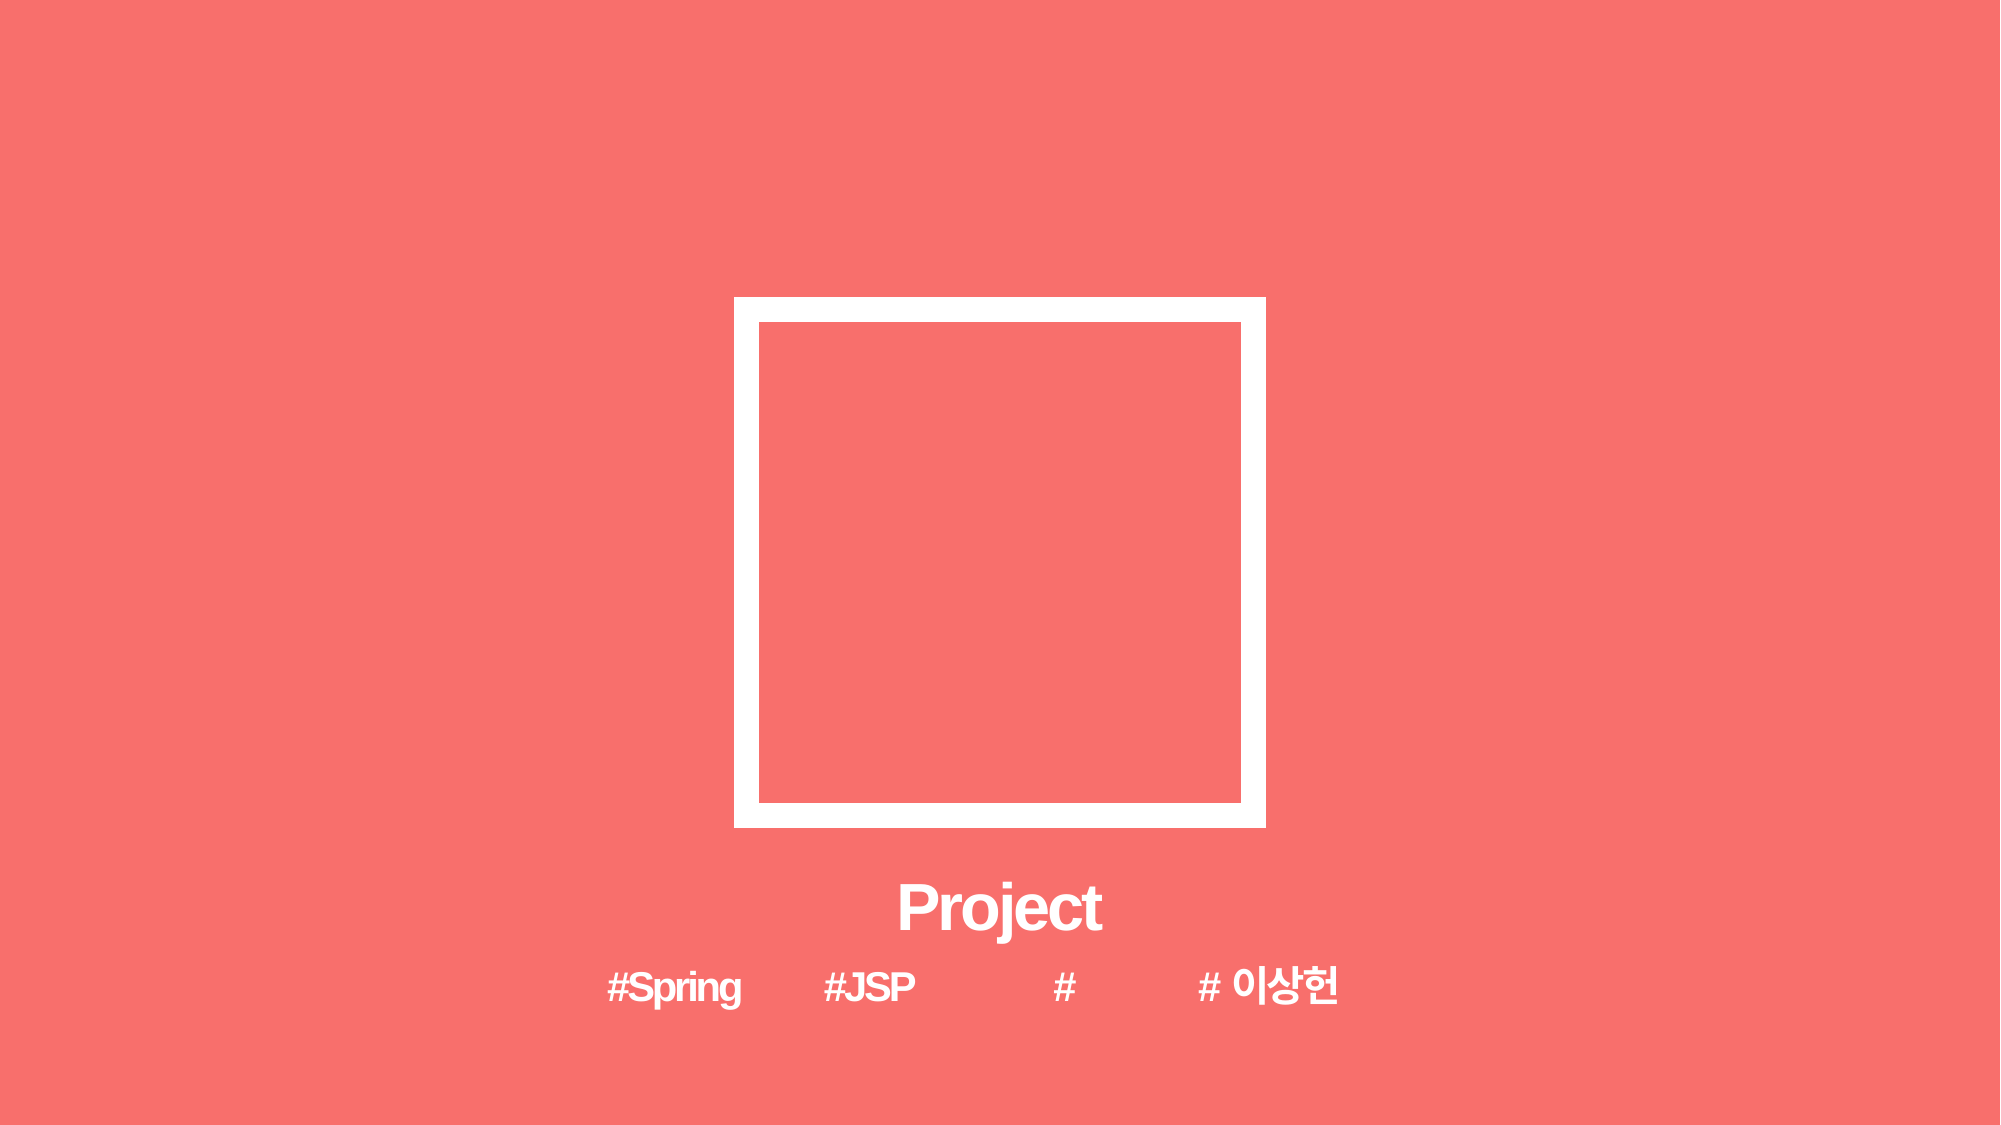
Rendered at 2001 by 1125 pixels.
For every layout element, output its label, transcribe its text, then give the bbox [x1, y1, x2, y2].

text_box #JSP [809, 951, 932, 1017]
text_box # [1038, 952, 1092, 1018]
text_box #이상헌 [1183, 951, 1356, 1017]
text_box Project [881, 856, 1119, 952]
text_box #Spring [592, 951, 759, 1017]
text_box [746, 308, 1254, 817]
